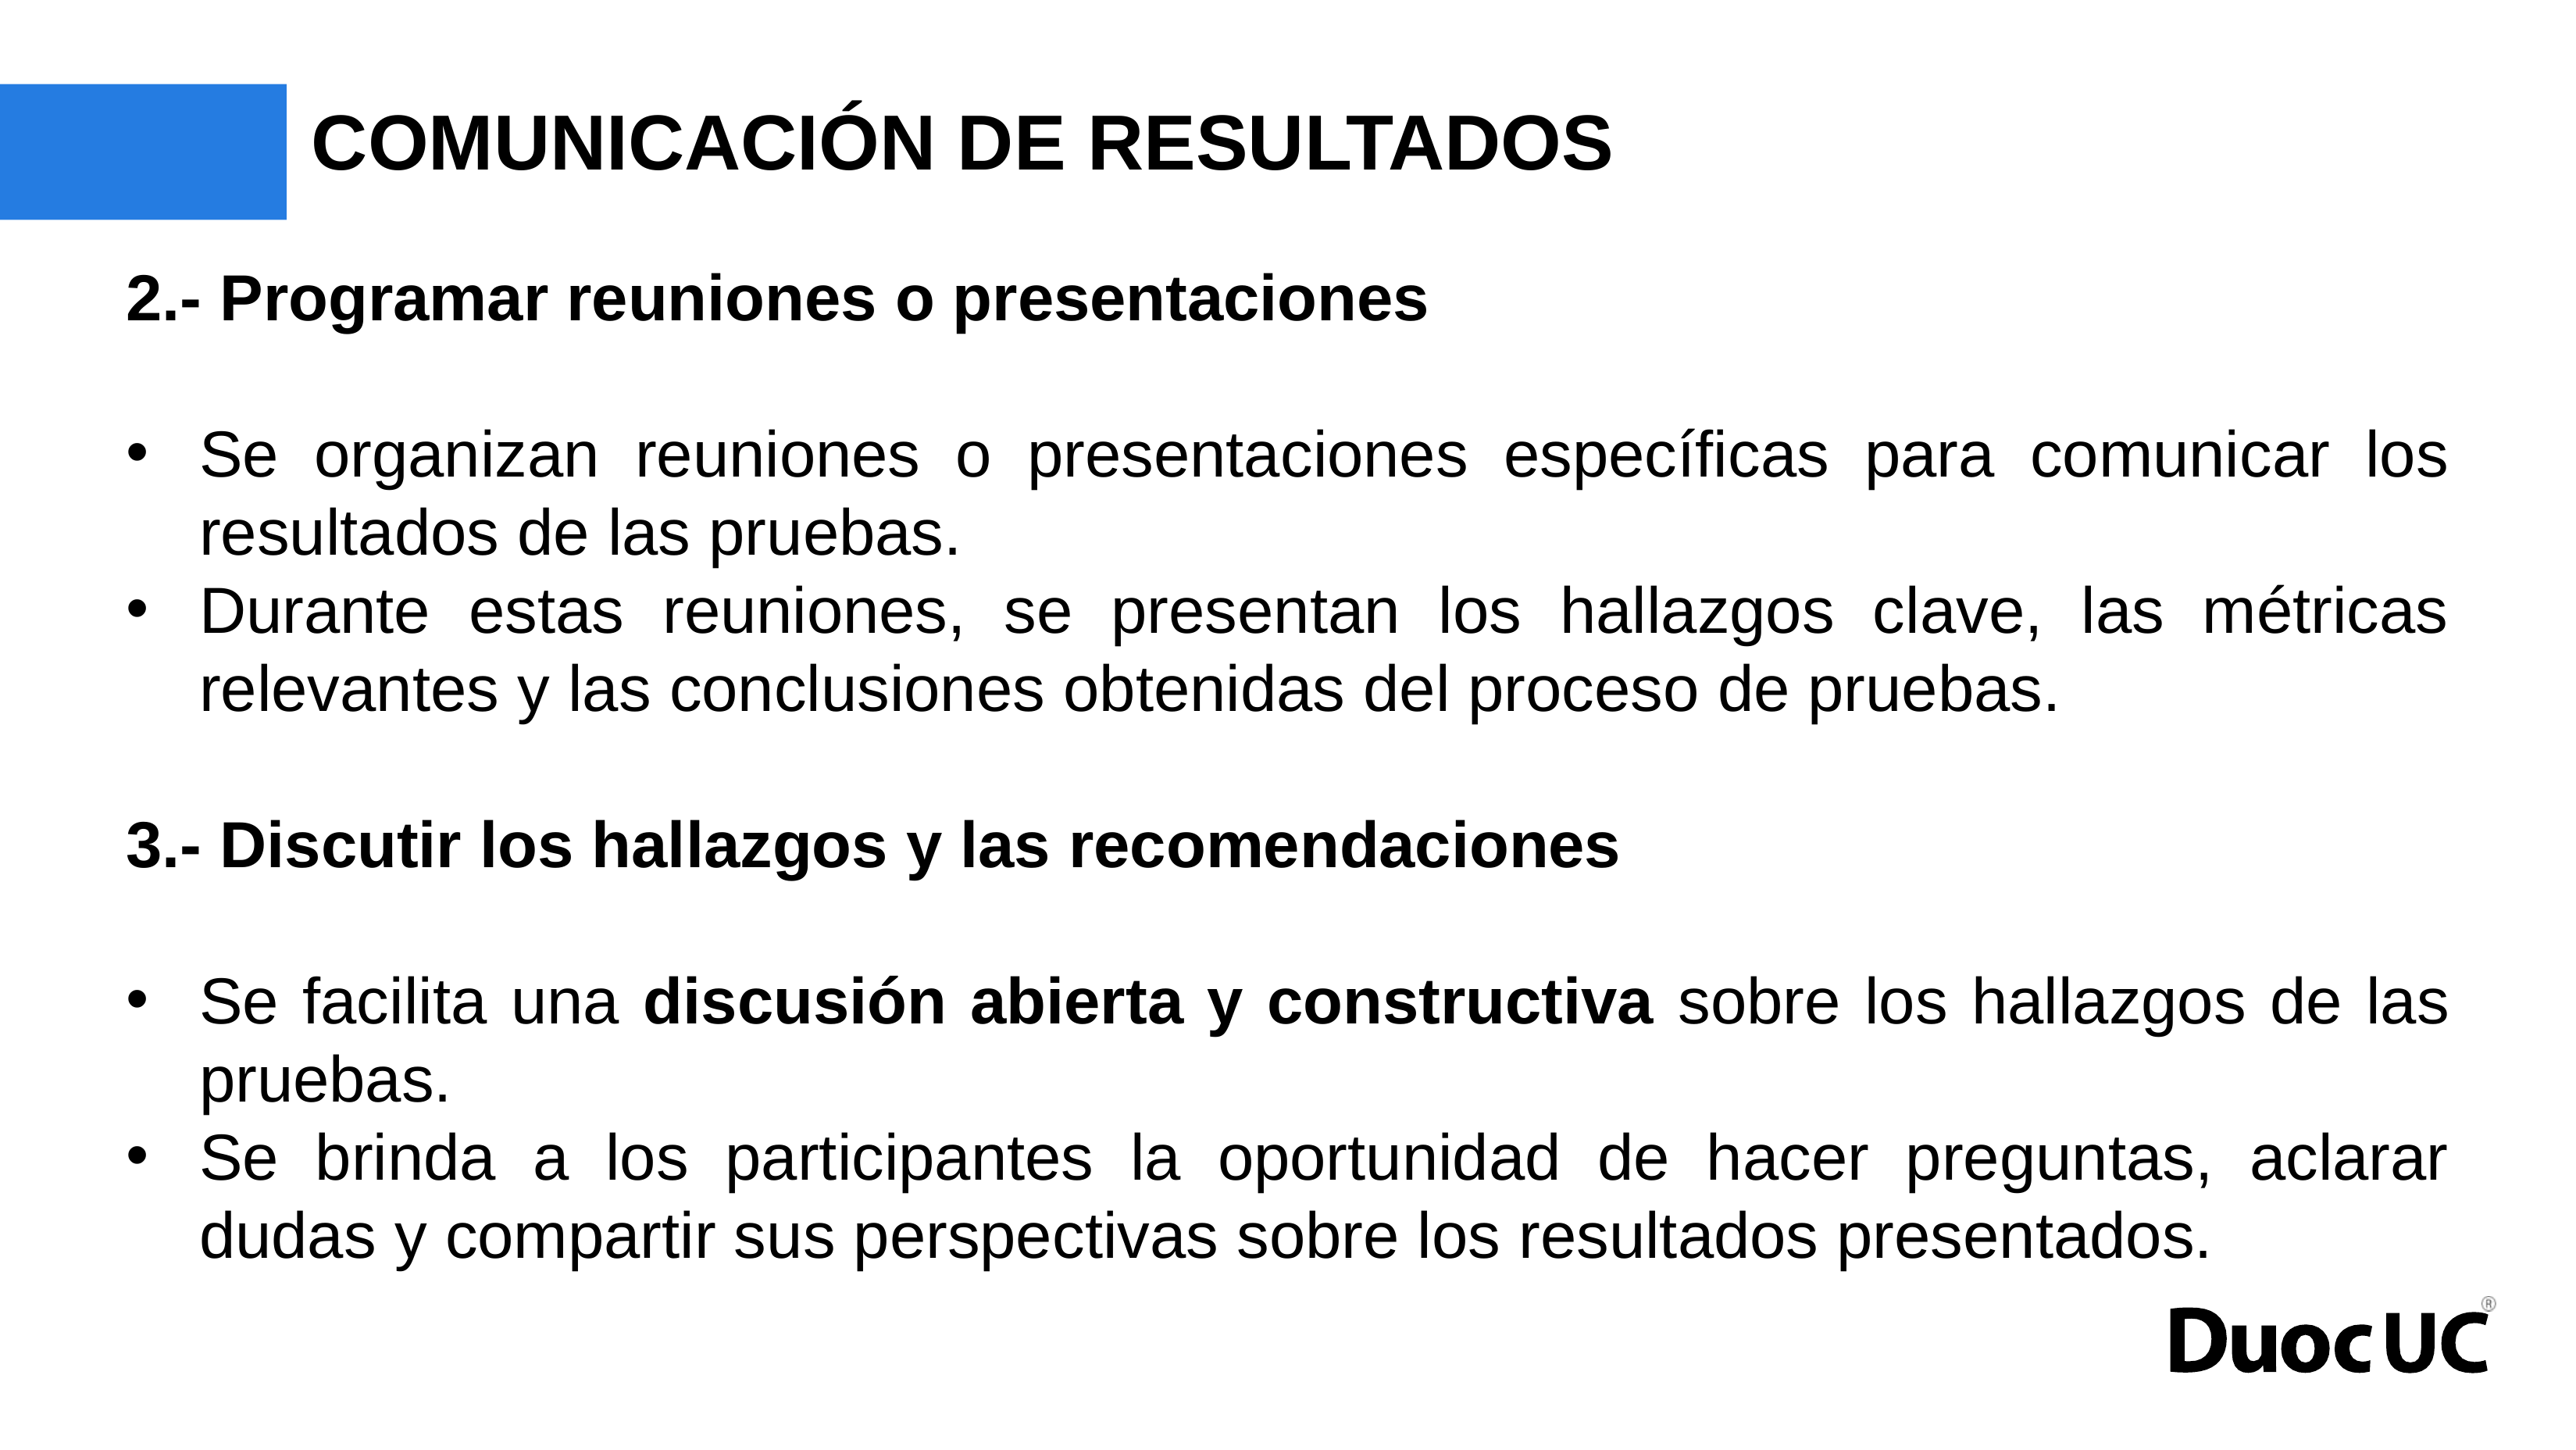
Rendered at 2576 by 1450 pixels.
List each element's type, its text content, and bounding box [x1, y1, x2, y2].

picture [2481, 1296, 2496, 1312]
title COMUNICACIÓN DE RESULTADOS [311, 91, 2489, 187]
text_box 2.- Programar reuniones o presentaciones Se organizan reuniones o presentaciones específicas para comunicar los resultados de las pruebas. Durante estas reuniones, se presentan los hallazgos clave, las métricas relevantes y las conclusiones obtenidas del proceso de pruebas. 3.- Discutir los hallazgos y las recomendaciones Se facilita una discusión abierta y constructiva sobre los hallazgos de las pruebas. Se brinda a los participantes la oportunidad de hacer preguntas, aclarar dudas y compartir sus perspectivas sobre los resultados presentados. [126, 255, 2450, 1272]
